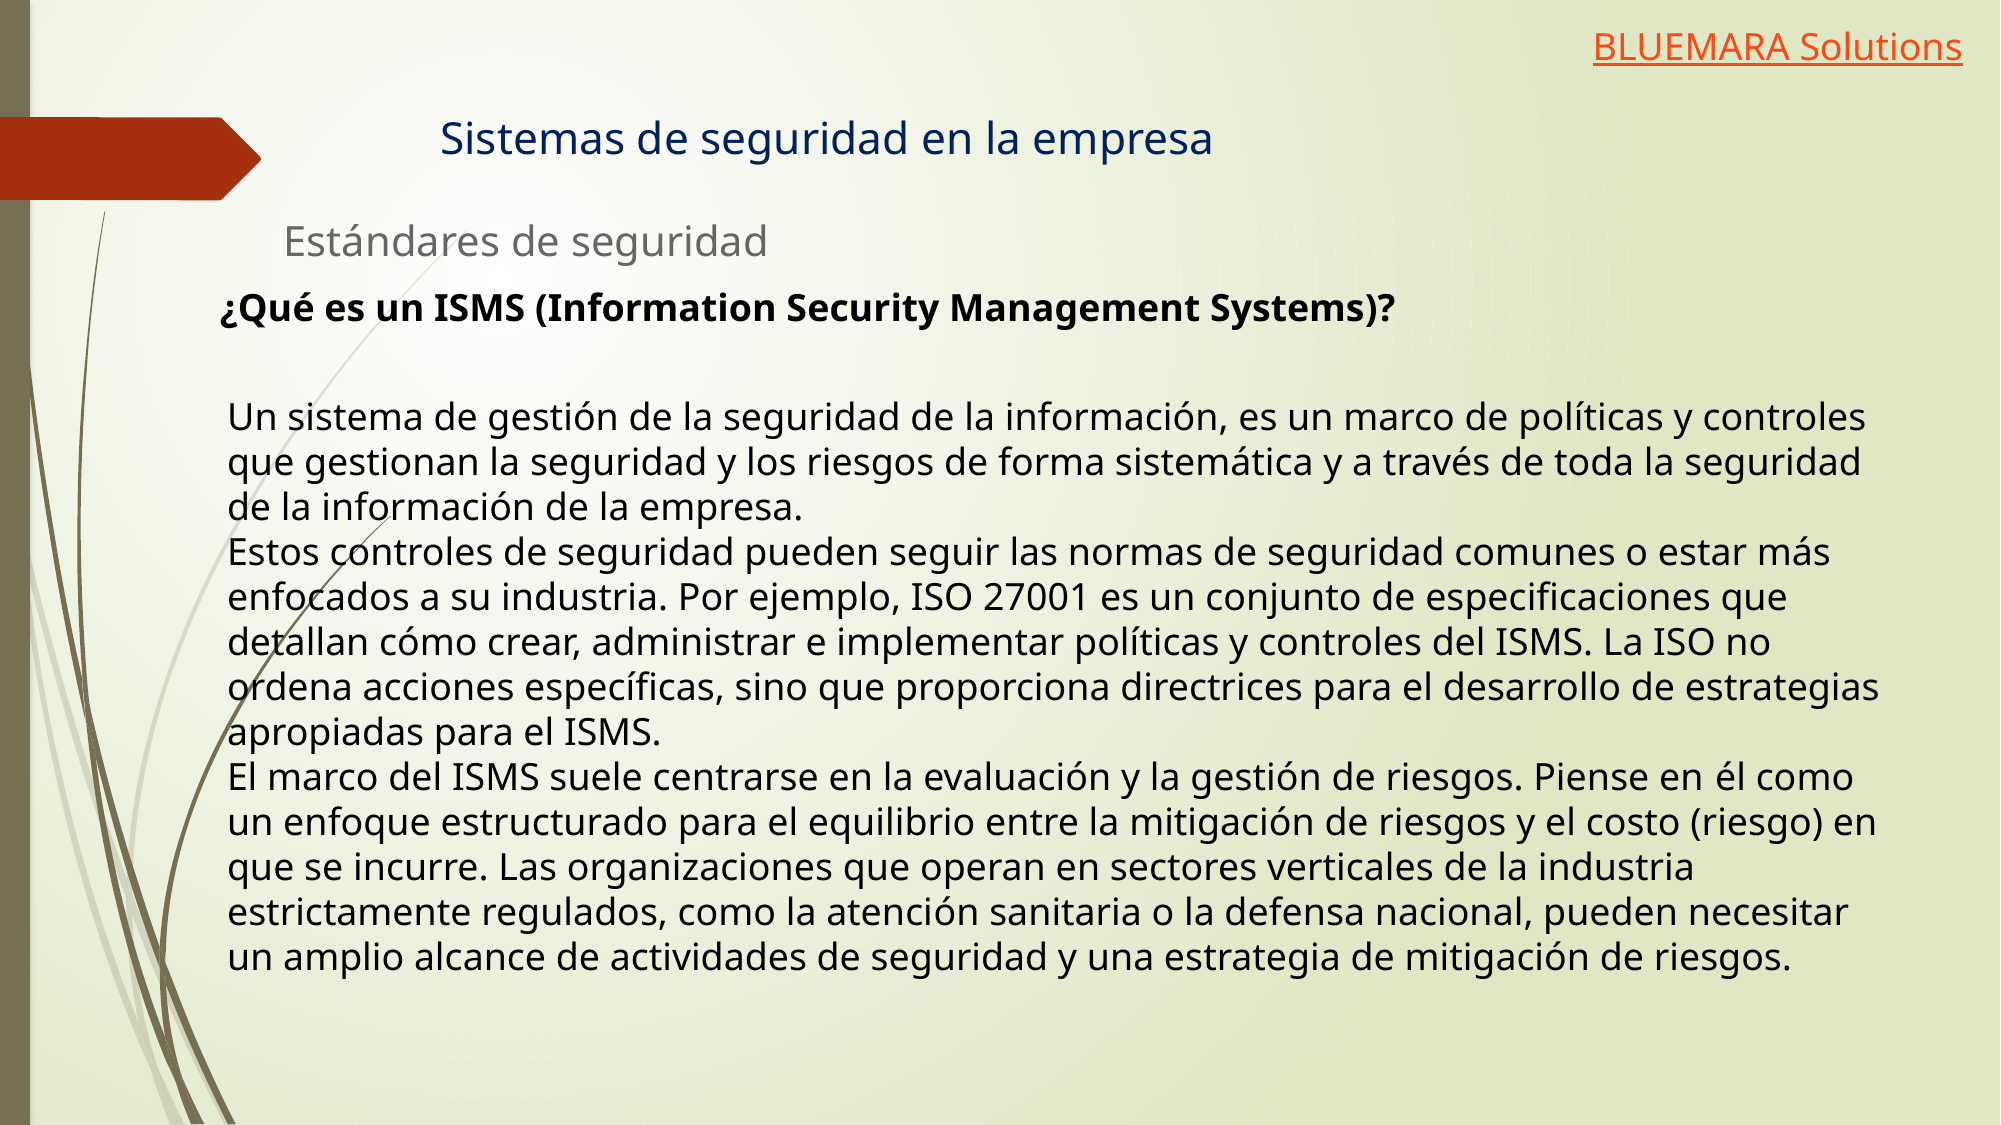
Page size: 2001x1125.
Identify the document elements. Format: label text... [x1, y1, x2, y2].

list Estándares de seguridad [268, 207, 1732, 276]
text_box Sistemas de seguridad en la empresa [425, 102, 1506, 172]
text_box ¿Qué es un ISMS (Information Security Management Systems)? [205, 276, 1757, 337]
text_box BLUEMARA Solutions [1577, 15, 2000, 82]
text_box Un sistema de gestión de la seguridad de la información, es un marco de políticas y controles que gestionan la seguridad y los riesgos de forma sistemática y a través de toda la seguridad de la información de la empresa. Estos controles de seguridad pueden seguir las normas de seguridad comunes o estar más enfocados a su industria. Por ejemplo, ISO 27001 es un conjunto de especificaciones que detallan cómo crear, administrar e implementar políticas y controles del ISMS. La ISO no ordena acciones específicas, sino que proporciona directrices para el desarrollo de estrategias apropiadas para el ISMS. El marco del ISMS suele centrarse en la evaluación y la gestión de riesgos. Piense en él como un enfoque estructurado para el equilibrio entre la mitigación de riesgos y el costo (riesgo) en que se incurre. Las organizaciones que operan en sectores verticales de la industria estrictamente regulados, como la atención sanitaria o la defensa nacional, pueden necesitar un amplio alcance de actividades de seguridad y una estrategia de mitigación de riesgos. [212, 385, 1917, 986]
